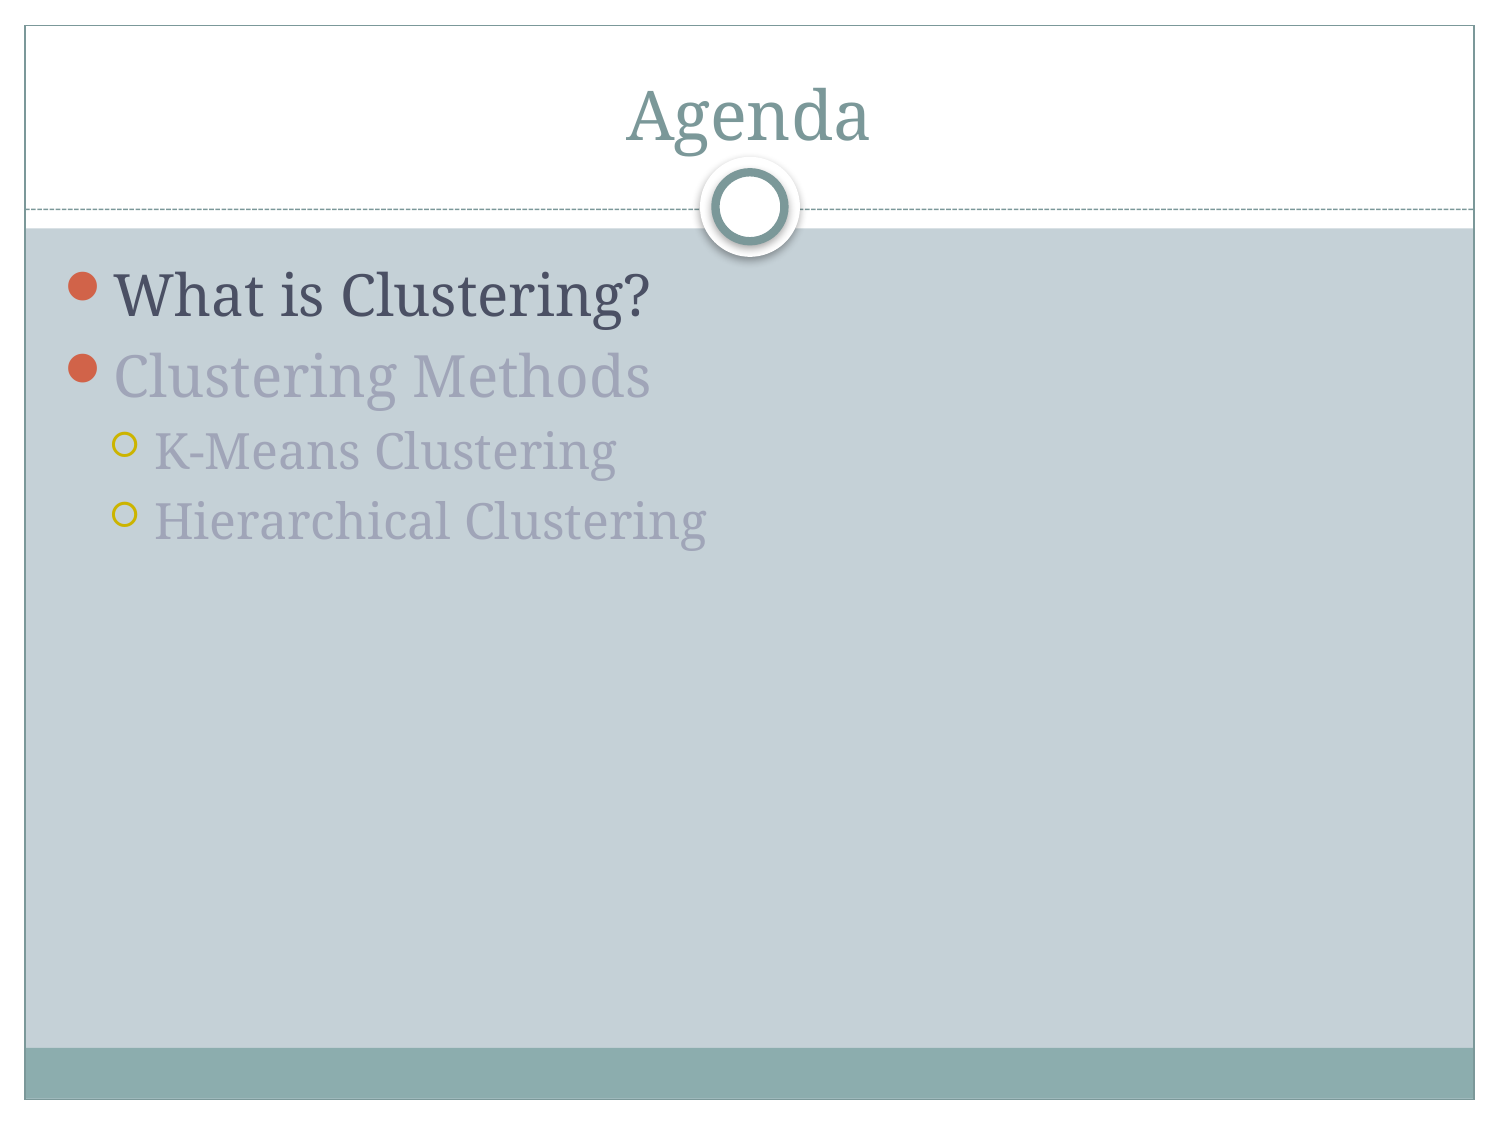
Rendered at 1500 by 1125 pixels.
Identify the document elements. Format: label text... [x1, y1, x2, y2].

list What is Clustering? Clustering Methods K-Means Clustering Hierarchical Clustering [49, 250, 1445, 1001]
title Agenda [49, 37, 1450, 162]
text_box [99, 242, 1450, 1043]
footer [50, 1051, 638, 1112]
